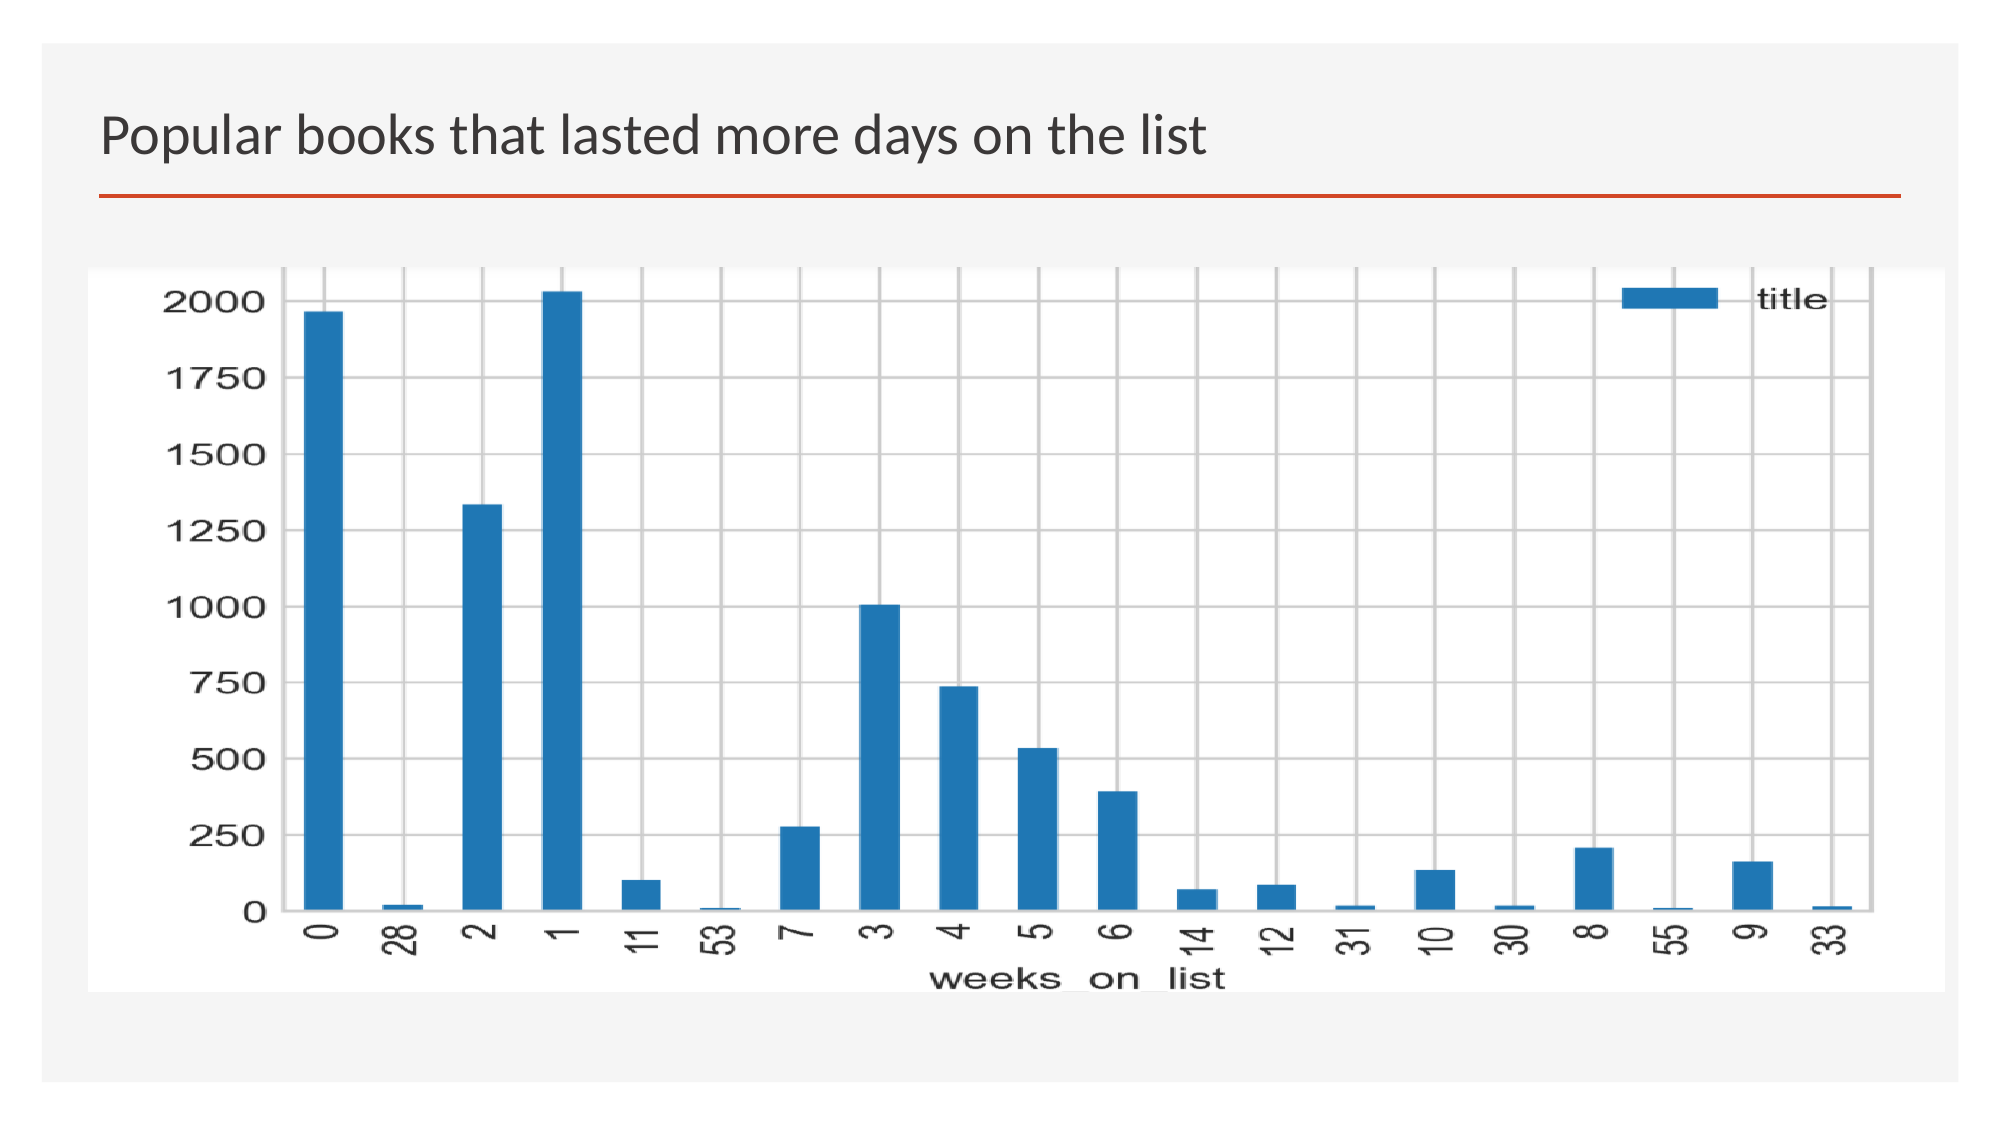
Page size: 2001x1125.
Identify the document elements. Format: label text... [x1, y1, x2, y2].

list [88, 267, 1945, 992]
title Popular books that lasted more days on the list [85, 73, 1527, 175]
